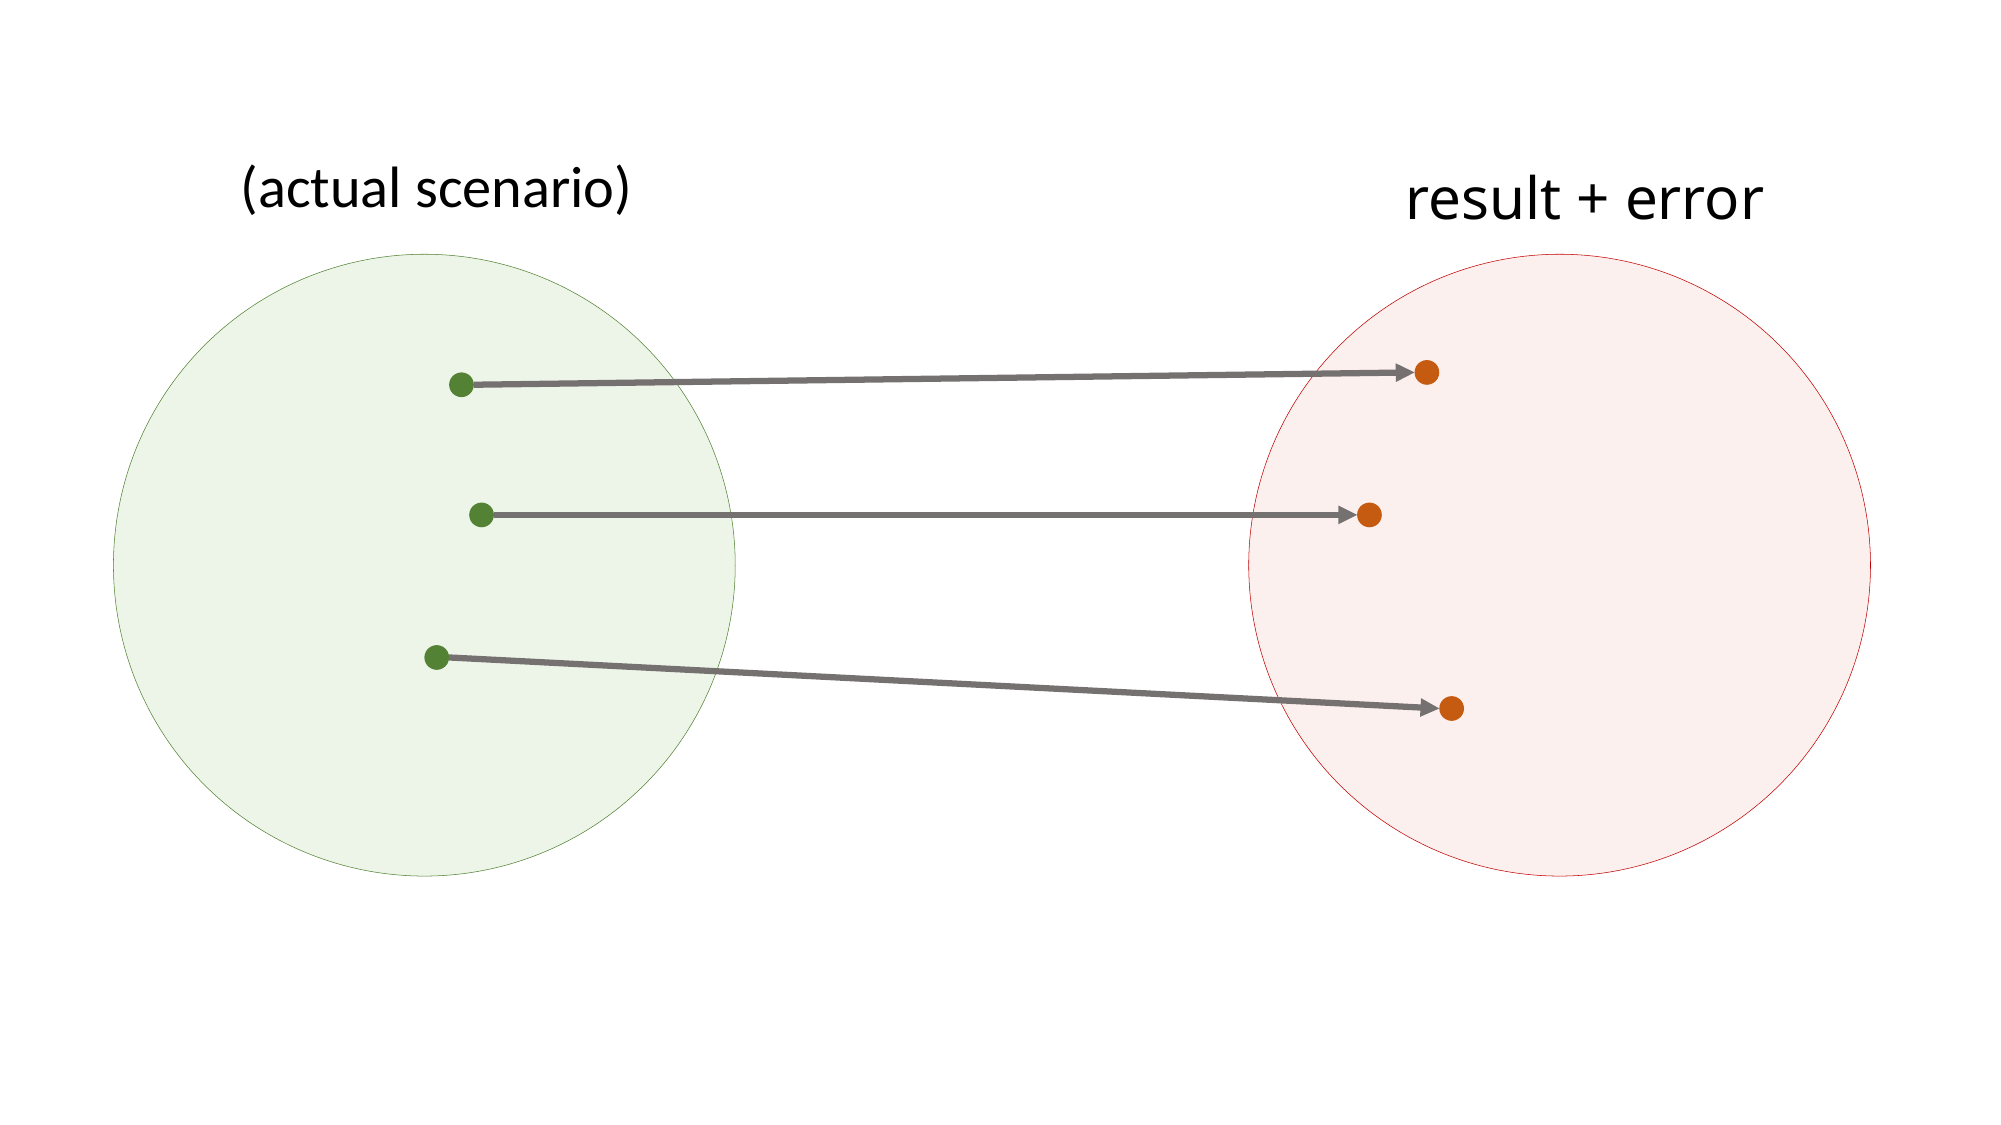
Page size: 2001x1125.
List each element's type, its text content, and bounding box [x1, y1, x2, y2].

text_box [473, 372, 1415, 385]
text_box [448, 371, 475, 399]
text_box [1413, 359, 1441, 386]
text_box [1438, 695, 1466, 722]
text_box (actual scenario) [225, 141, 648, 227]
text_box [1356, 501, 1383, 529]
text_box [1247, 253, 1872, 878]
text_box [468, 501, 495, 529]
text_box [423, 644, 450, 671]
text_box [449, 657, 1440, 709]
text_box result + error [1390, 153, 1780, 239]
text_box [112, 253, 737, 878]
